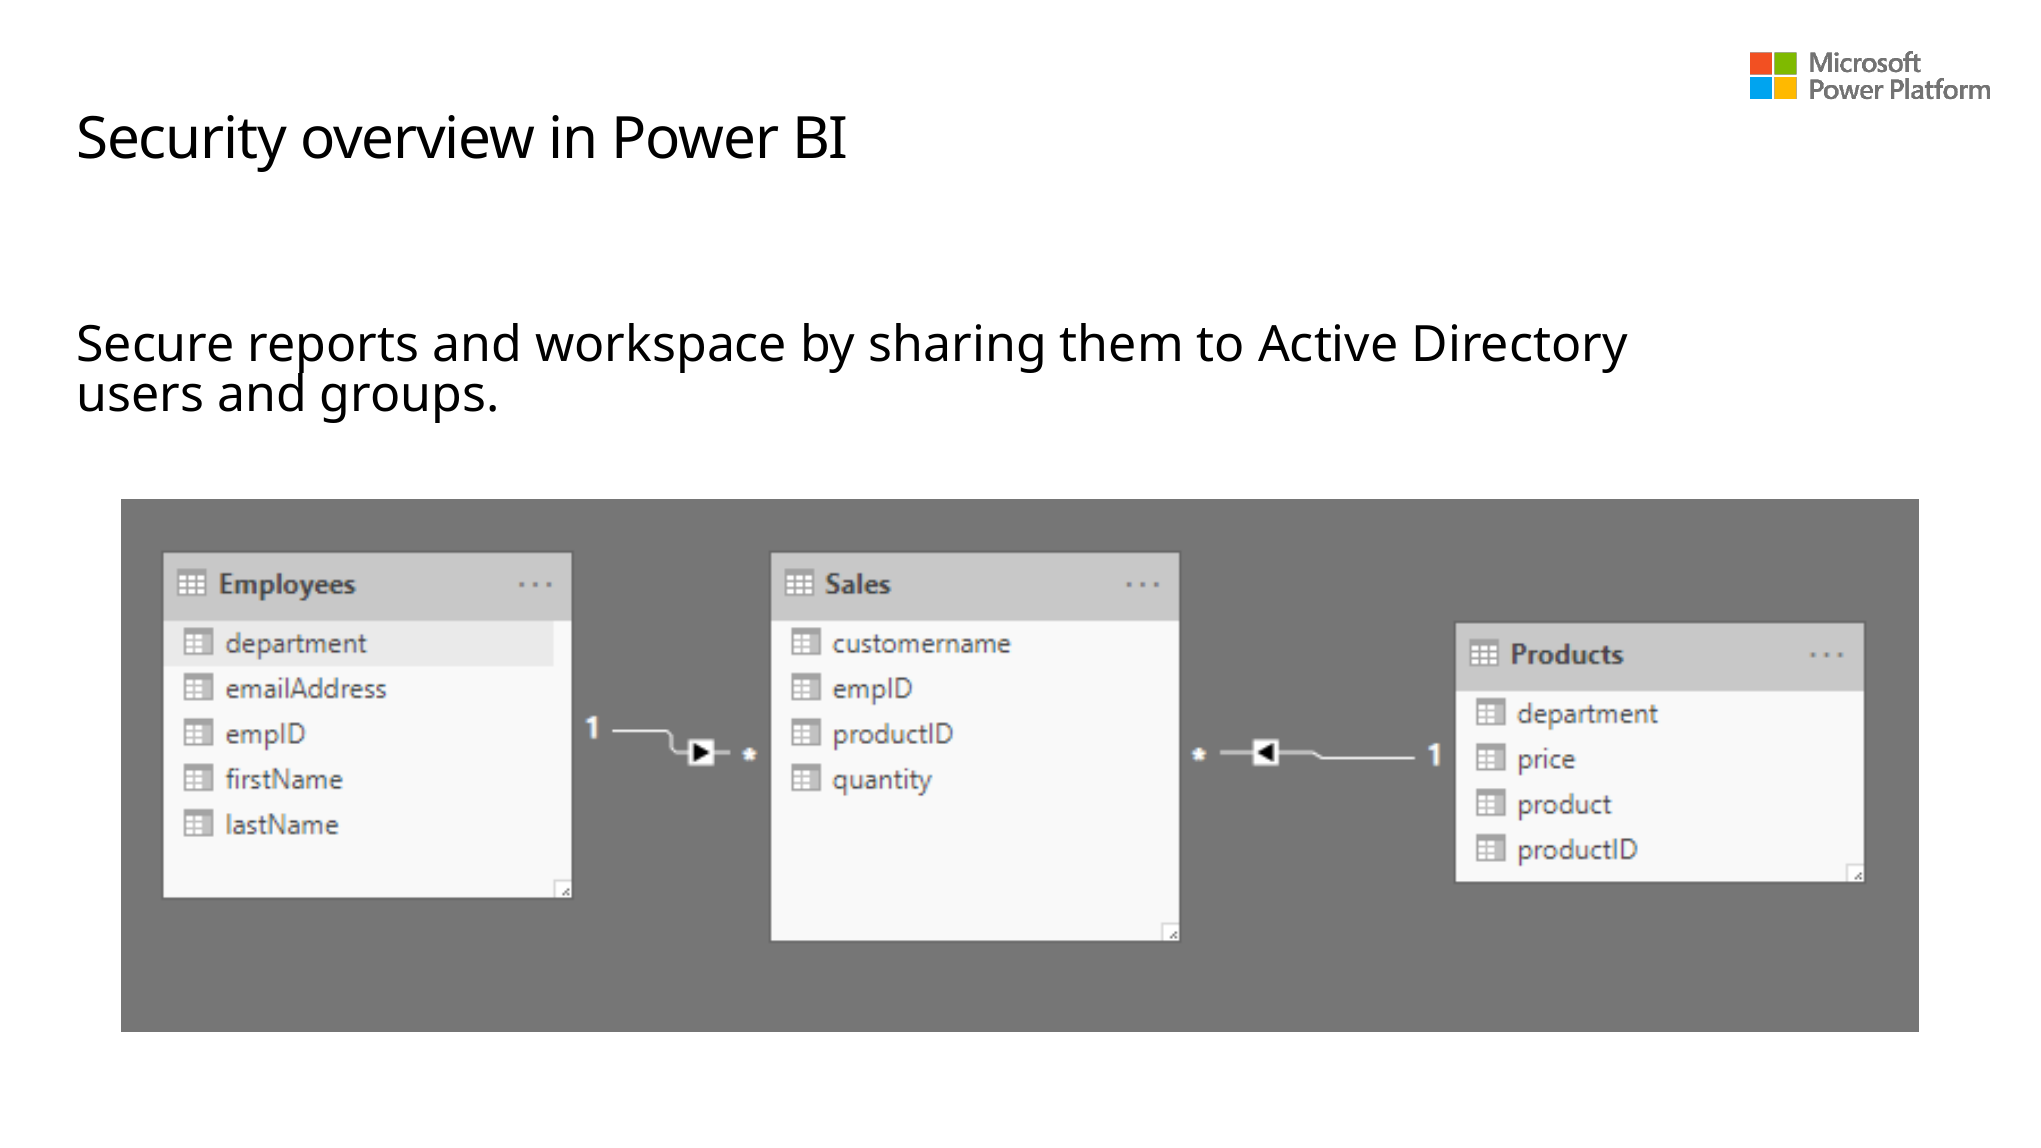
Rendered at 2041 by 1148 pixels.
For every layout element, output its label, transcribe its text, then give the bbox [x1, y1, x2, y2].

picture [1704, 6, 2037, 145]
list Secure reports and workspace by sharing them to Active Directory users and groups. [76, 321, 1647, 423]
picture [121, 498, 1919, 1032]
title Security overview in Power BI [76, 103, 1969, 172]
